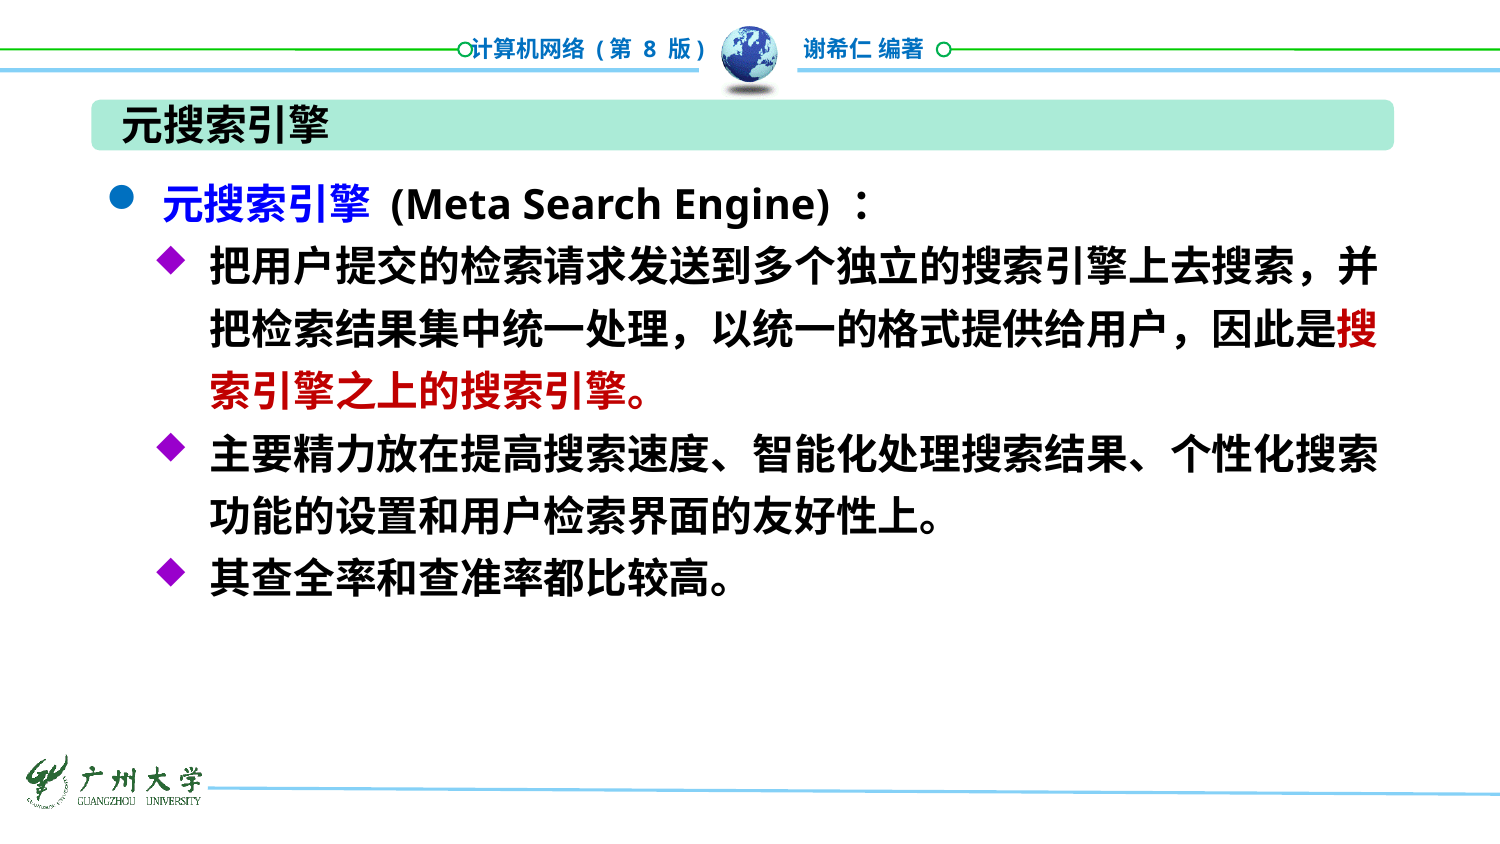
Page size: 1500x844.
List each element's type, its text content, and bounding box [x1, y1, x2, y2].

text_box 元搜索引擎 [106, 91, 346, 157]
text_box [91, 99, 106, 151]
picture [26, 754, 202, 809]
text_box [346, 99, 1395, 151]
text_box 元搜索引擎 (Meta Search Engine) ： 把用户提交的检索请求发送到多个独立的搜索引擎上去搜索，并把检索结果集中统一处理，以统一的格式提供给用户，因此是搜索引擎之上的搜索引擎。 主要精力放在提高搜索速度、智能化处理搜索结果、个性化搜索功能的设置和用户检索界面的友好性上。 其查全率和查准率都比较高。 [91, 151, 1394, 610]
picture [719, 24, 779, 99]
